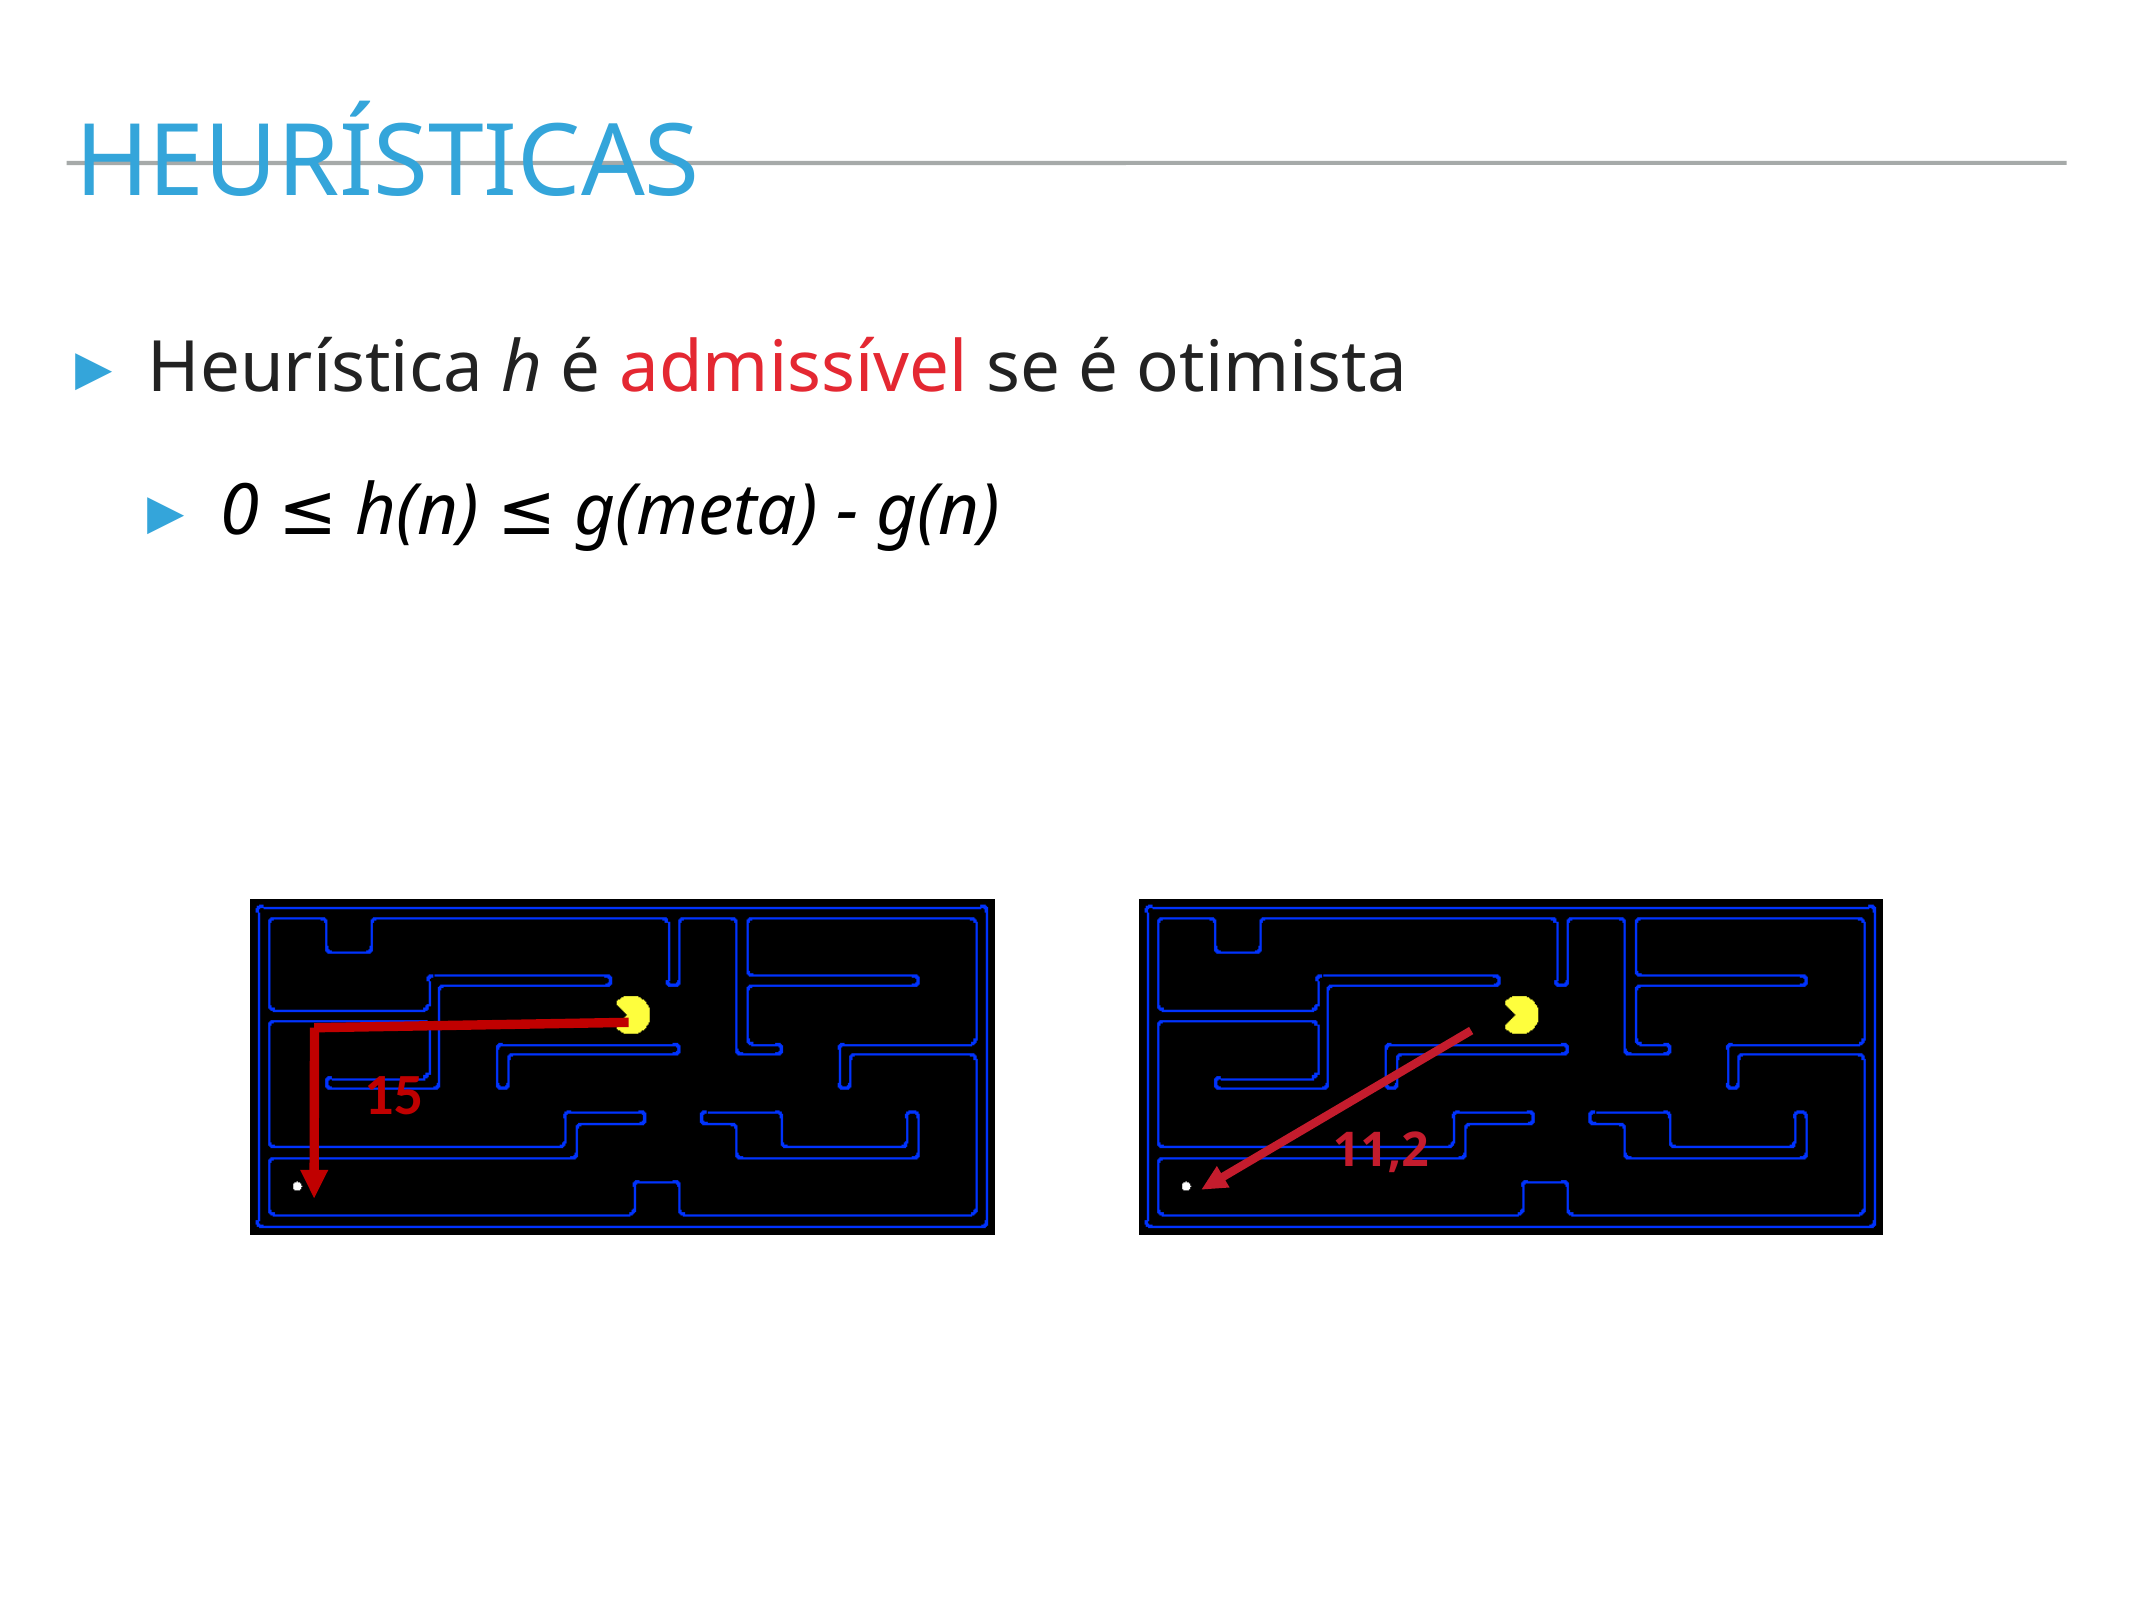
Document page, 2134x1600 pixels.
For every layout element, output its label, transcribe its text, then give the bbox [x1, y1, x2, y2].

picture [1139, 899, 1884, 1235]
text_box heurísticas [66, 110, 2067, 230]
text_box Heurística h é admissível se é otimista 0 ≤ h(n) ≤ g(meta) - g(n) [66, 312, 2067, 1315]
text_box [249, 899, 995, 1235]
